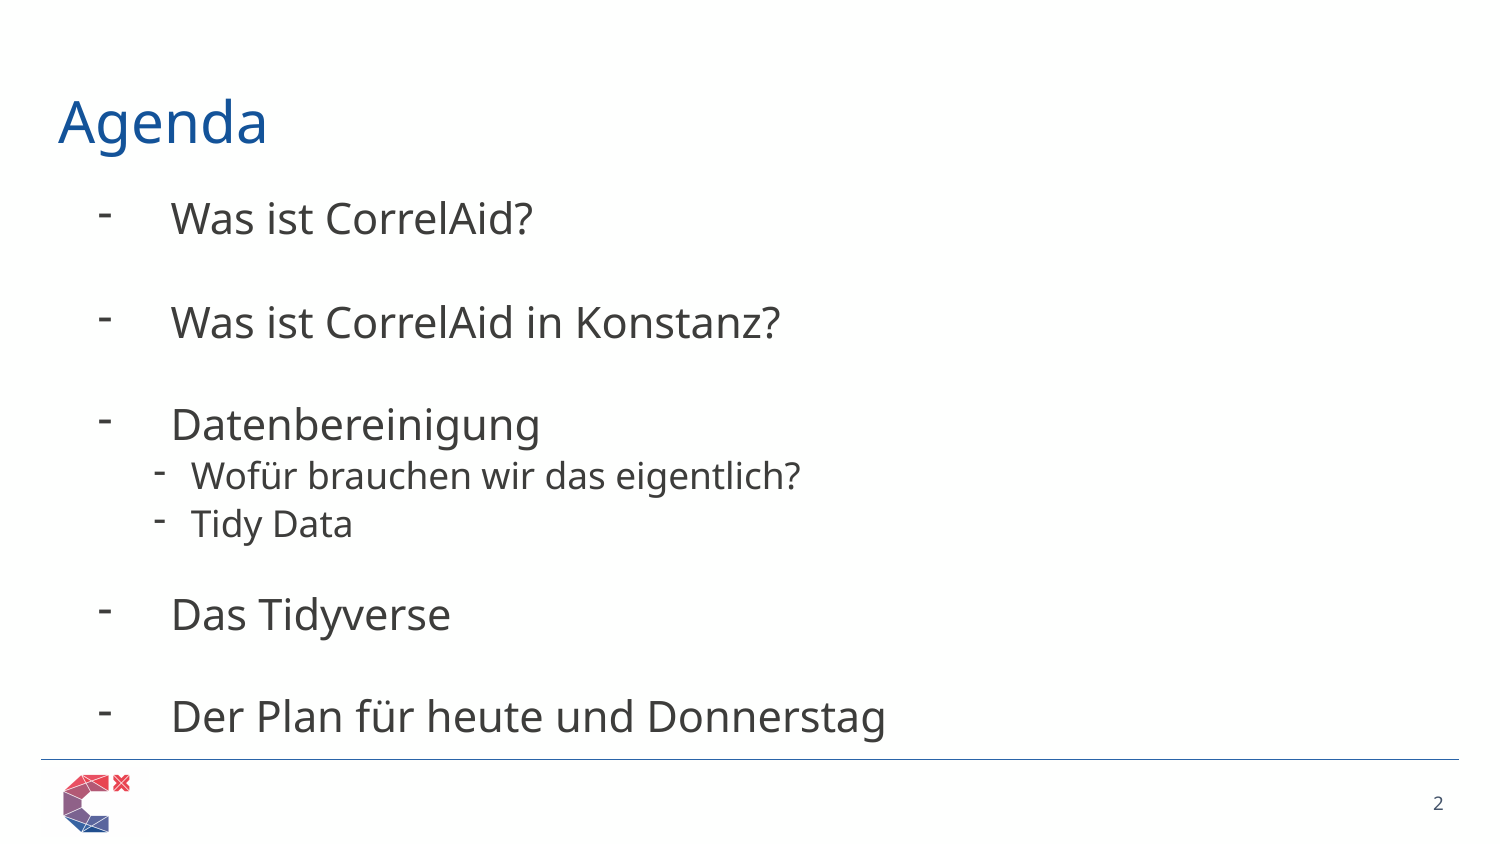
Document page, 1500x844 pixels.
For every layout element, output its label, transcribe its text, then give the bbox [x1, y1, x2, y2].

text_box Was ist CorrelAid? Was ist CorrelAid in Konstanz? Datenbereinigung Wofür brauchen wir das eigentlich? Tidy Data Das Tidyverse Der Plan für heute und Donnerstag [83, 189, 1439, 754]
title Agenda [43, 43, 1459, 207]
picture [41, 767, 149, 837]
